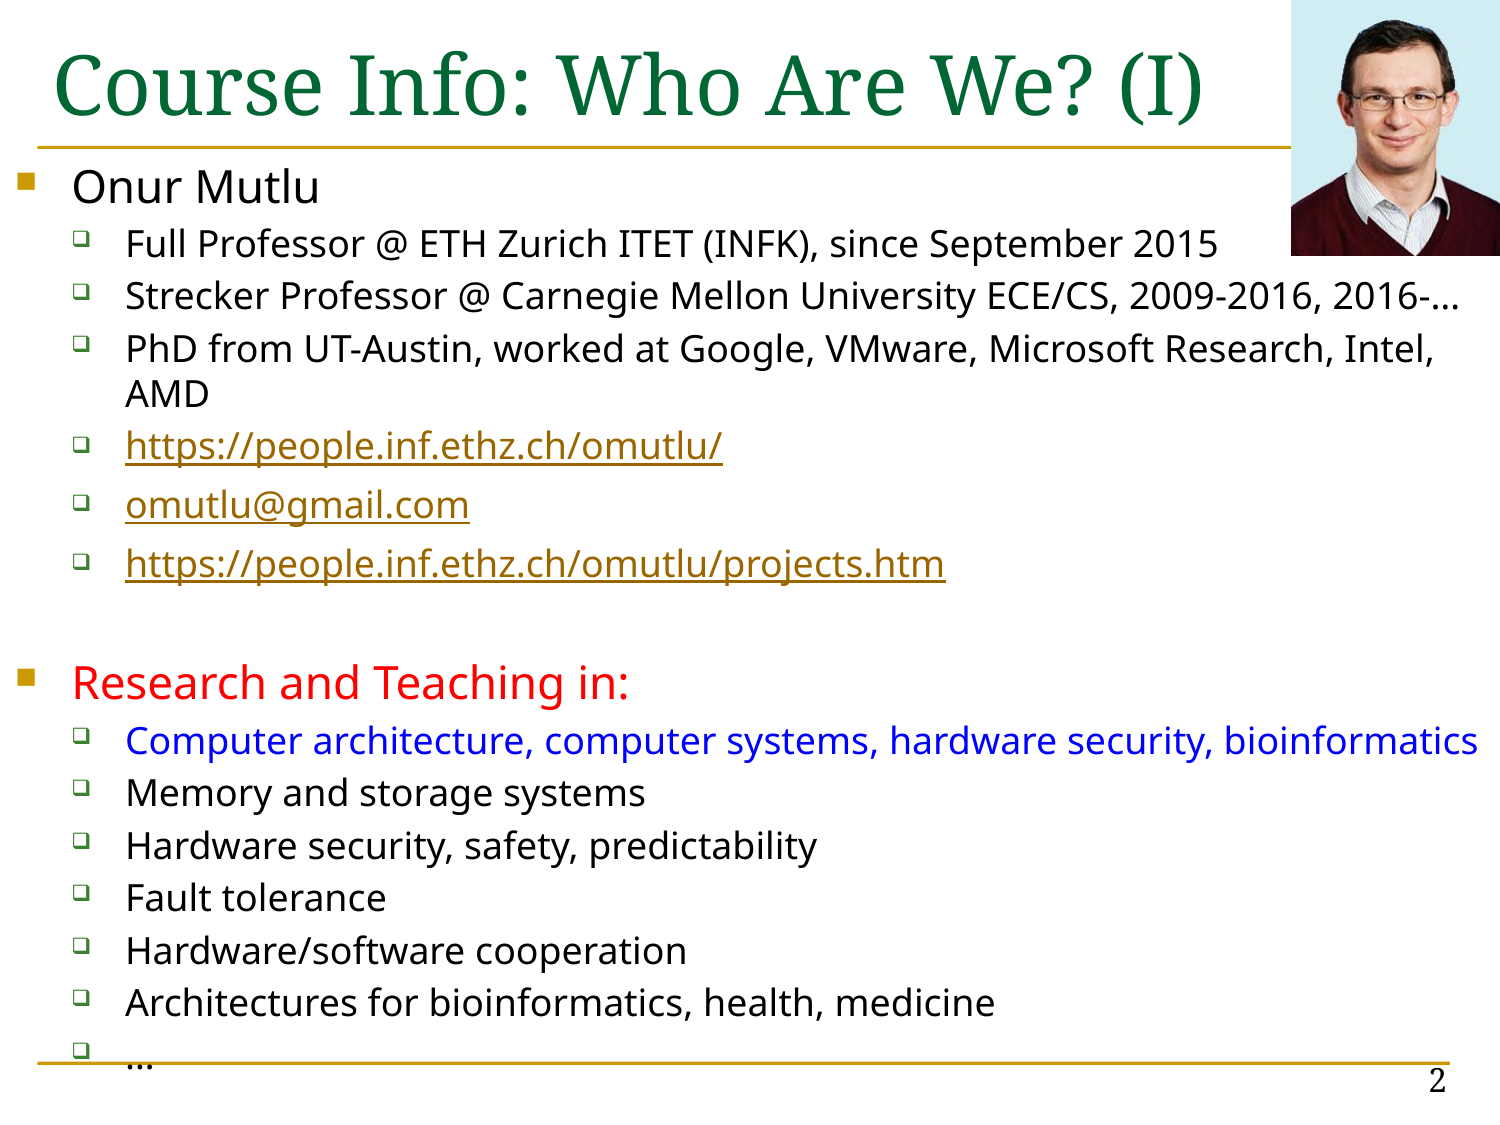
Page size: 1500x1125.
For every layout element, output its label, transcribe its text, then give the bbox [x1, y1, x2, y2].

slide_number 2 [1111, 1036, 1462, 1112]
picture [1291, 0, 1500, 256]
title Course Info: Who Are We? (I) [37, 24, 1286, 149]
list Onur Mutlu Full Professor @ ETH Zurich ITET (INFK), since September 2015 Strecker Professor @ Carnegie Mellon University ECE/CS, 2009-2016, 2016-… PhD from UT-Austin, worked at Google, VMware, Microsoft Research, Intel, AMD https://people.inf.ethz.ch/omutlu/ omutlu@gmail.com https://people.inf.ethz.ch/omutlu/projects.htm Research and Teaching in: Computer architecture, computer systems, hardware security, bioinformatics Memory and storage systems Hardware security, safety, predictability Fault tolerance Hardware/software cooperation Architectures for bioinformatics, health, medicine … [0, 149, 1500, 1049]
